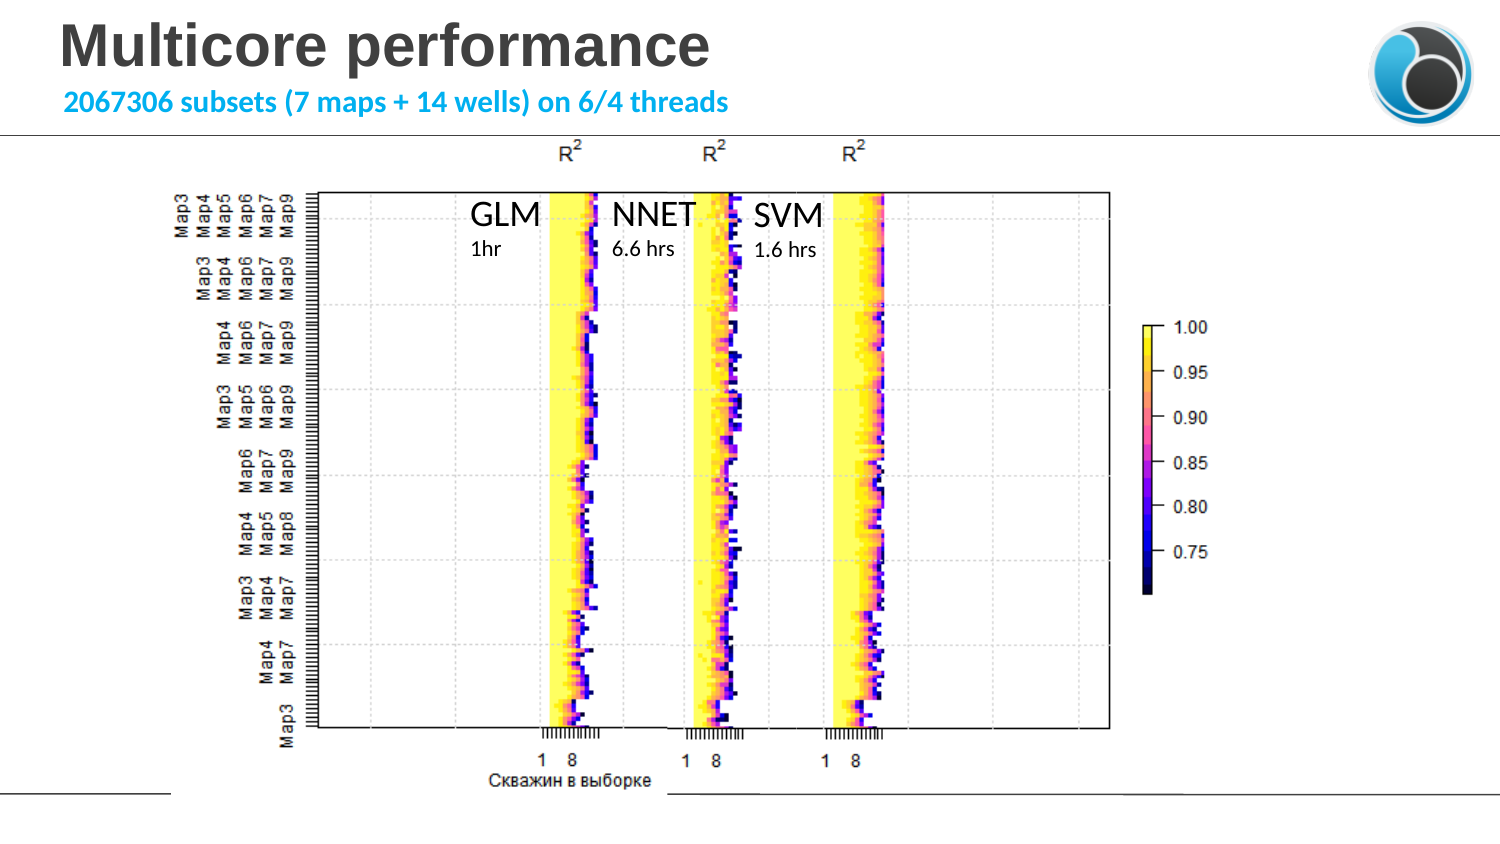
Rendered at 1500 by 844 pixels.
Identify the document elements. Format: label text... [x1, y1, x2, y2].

title Multicore performance [41, 18, 1140, 67]
picture [1363, 21, 1475, 127]
list 2067306 subsets (7 maps + 14 wells) on 6/4 threads [41, 73, 1317, 127]
picture [170, 138, 1223, 795]
